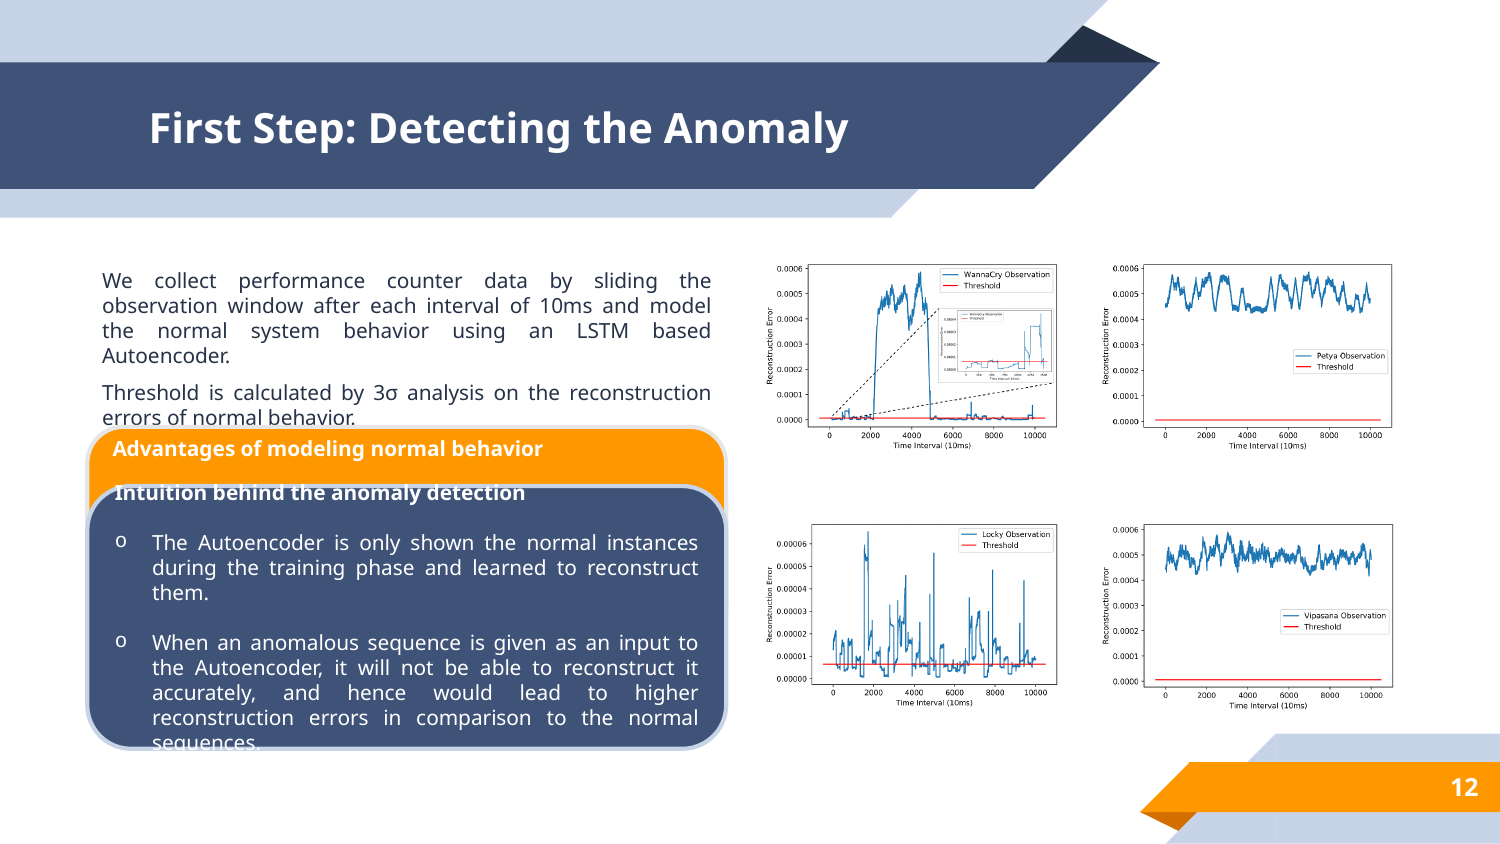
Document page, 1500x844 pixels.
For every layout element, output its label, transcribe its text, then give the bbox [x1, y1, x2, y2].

picture [761, 519, 1062, 712]
text_box Intuition behind the anomaly detection The Autoencoder is only shown the normal instances during the training phase and learned to reconstruct them. When an anomalous sequence is given as an input to the Autoencoder, it will not be able to reconstruct it accurately, and hence would lead to higher reconstruction errors in comparison to the normal sequences. [85, 483, 729, 751]
text_box We collect performance counter data by sliding the observation window after each interval of 10ms and model the normal system behavior using an LSTM based Autoencoder. Threshold is calculated by 3σ analysis on the reconstruction errors of normal behavior. [87, 259, 727, 438]
picture [1096, 519, 1398, 715]
picture [761, 259, 1062, 455]
title First Step: Detecting the Anomaly [133, 64, 997, 190]
slide_number 12 [1249, 760, 1494, 813]
picture [1096, 259, 1398, 455]
text_box Advantages of modeling normal behavior We do not model the behavior of ransomware as there can be new ransomware at any point of time. We do not need to label the dataset as any behavior higher than the normal behavior by a threshold can be treated as anomaly. [85, 424, 729, 525]
